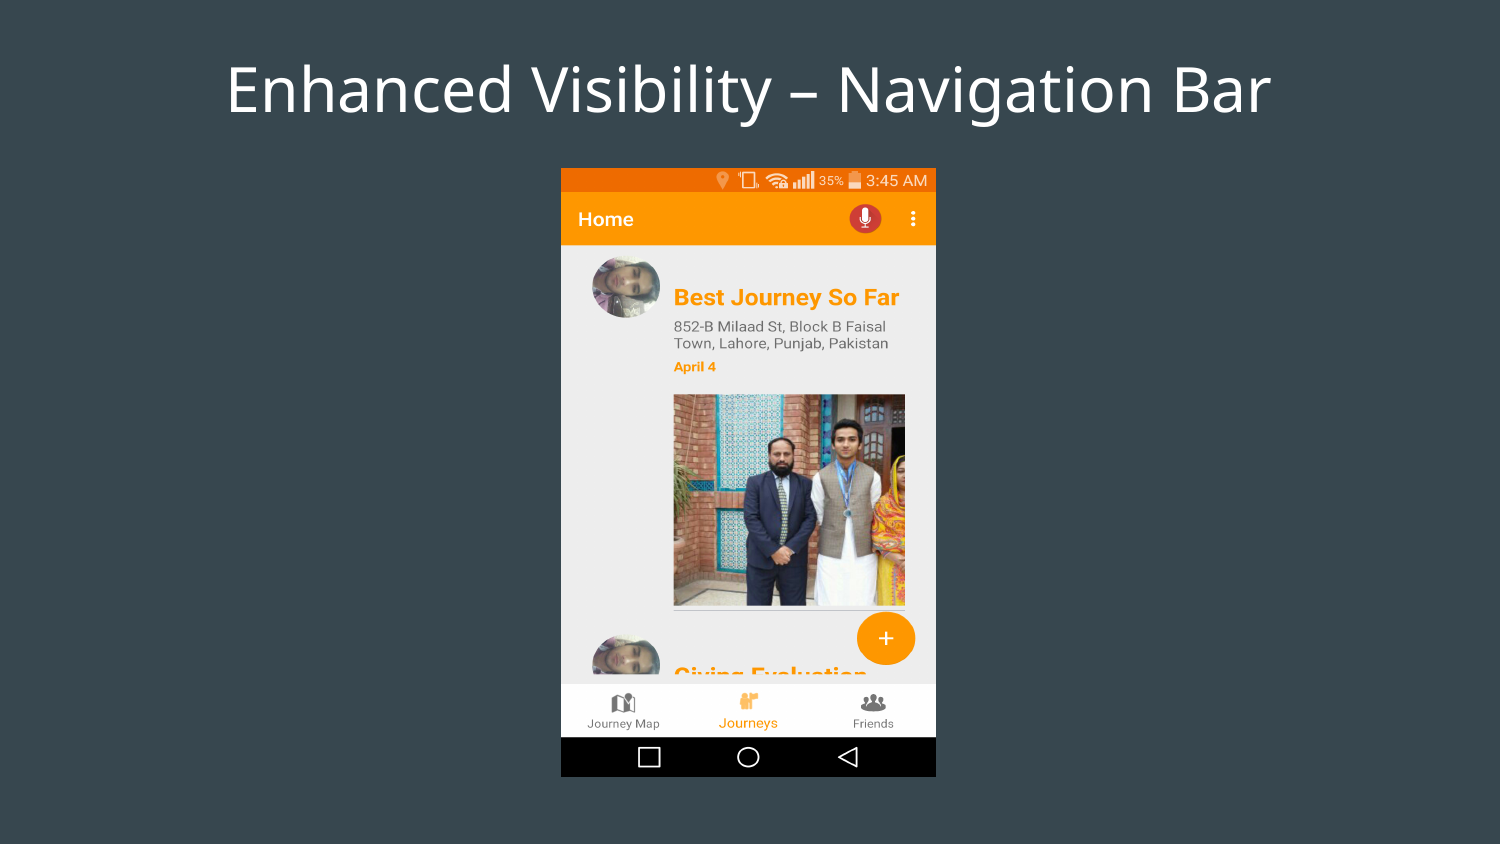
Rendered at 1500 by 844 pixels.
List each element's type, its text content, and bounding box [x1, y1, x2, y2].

picture [561, 167, 936, 778]
title Enhanced Visibility – Navigation Bar [51, 35, 1449, 130]
